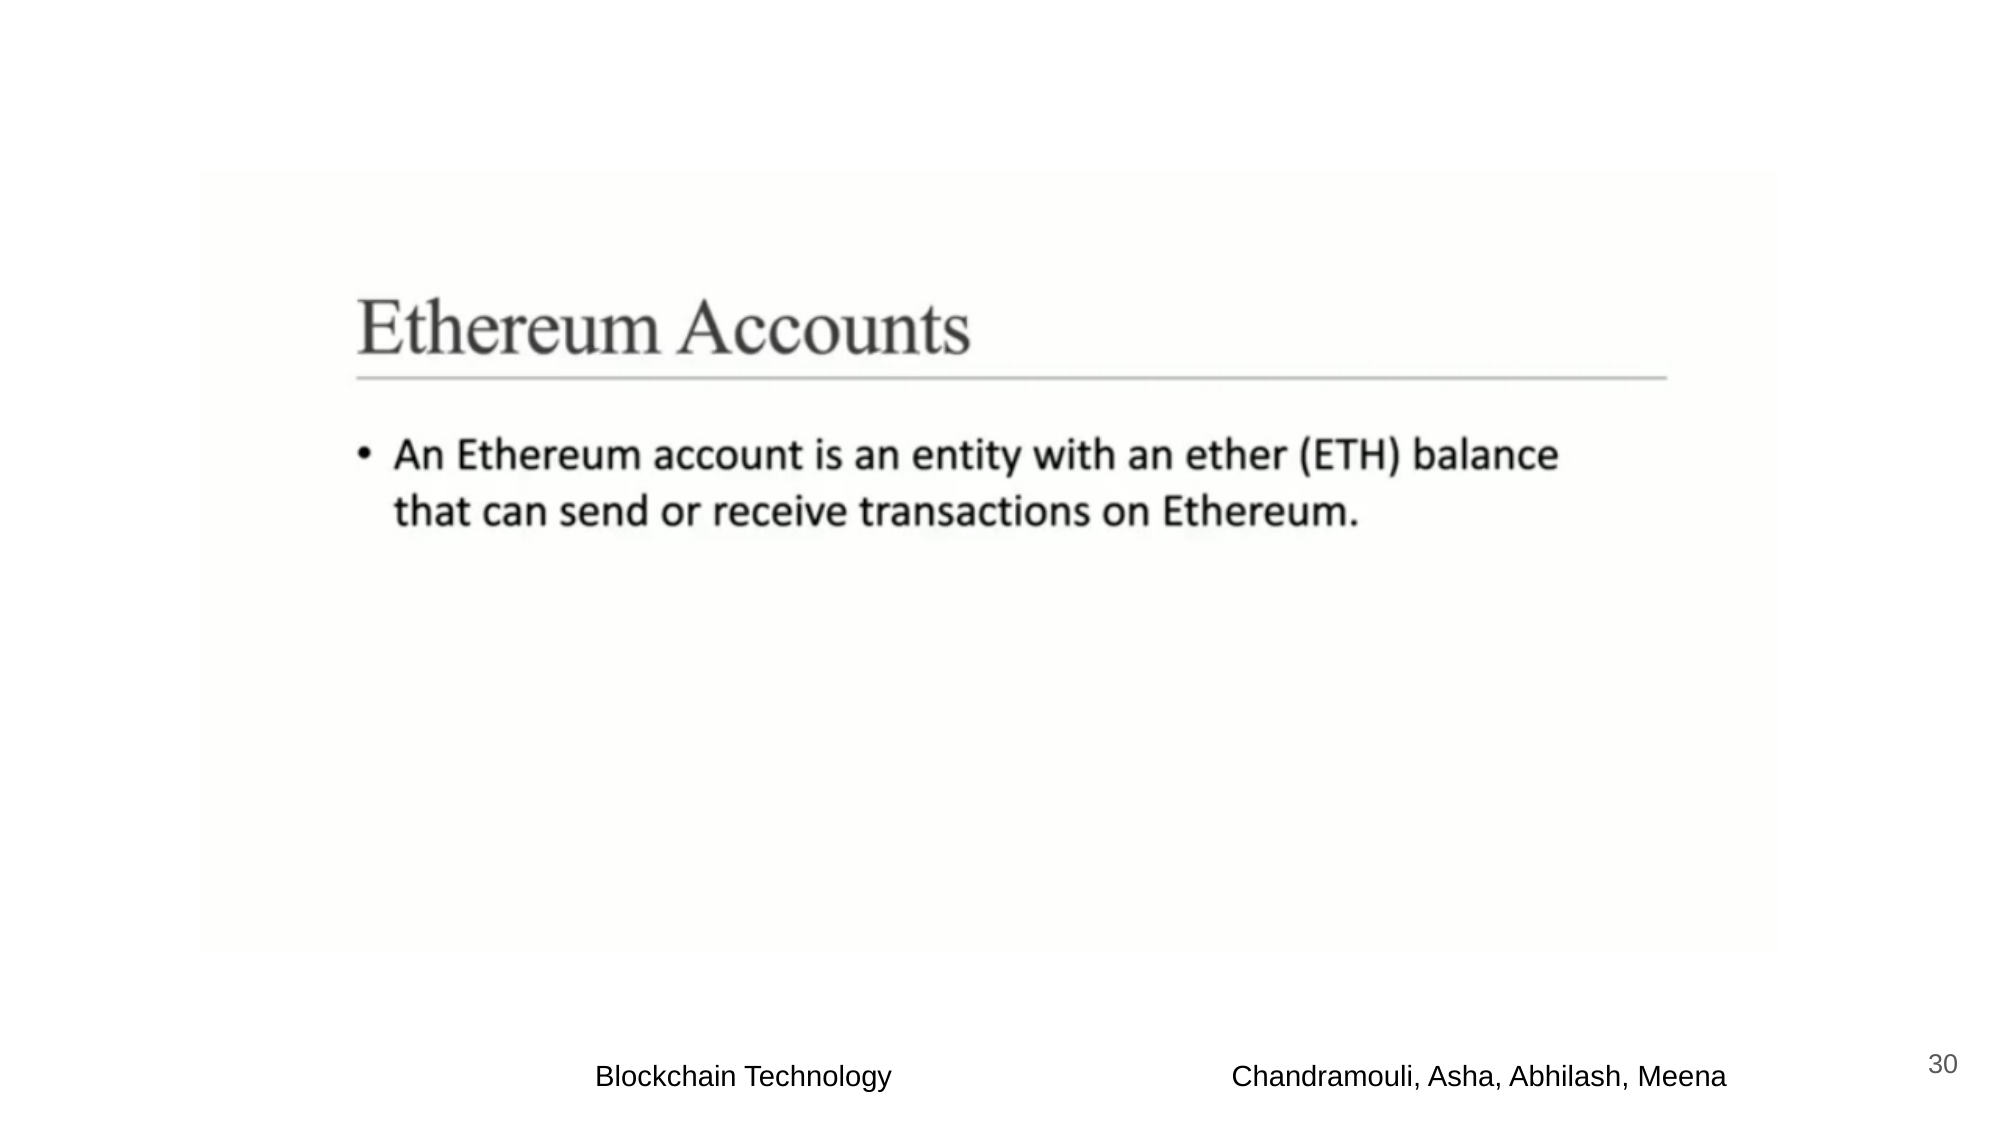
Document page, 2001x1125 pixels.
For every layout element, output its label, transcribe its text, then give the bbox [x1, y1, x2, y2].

slide_number Chandramouli, Asha, Abhilash, Meena [1216, 1050, 1853, 1095]
footer Blockchain Technology [283, 1050, 1205, 1095]
picture [199, 171, 1778, 952]
slide_number 30 [1853, 1019, 1974, 1106]
